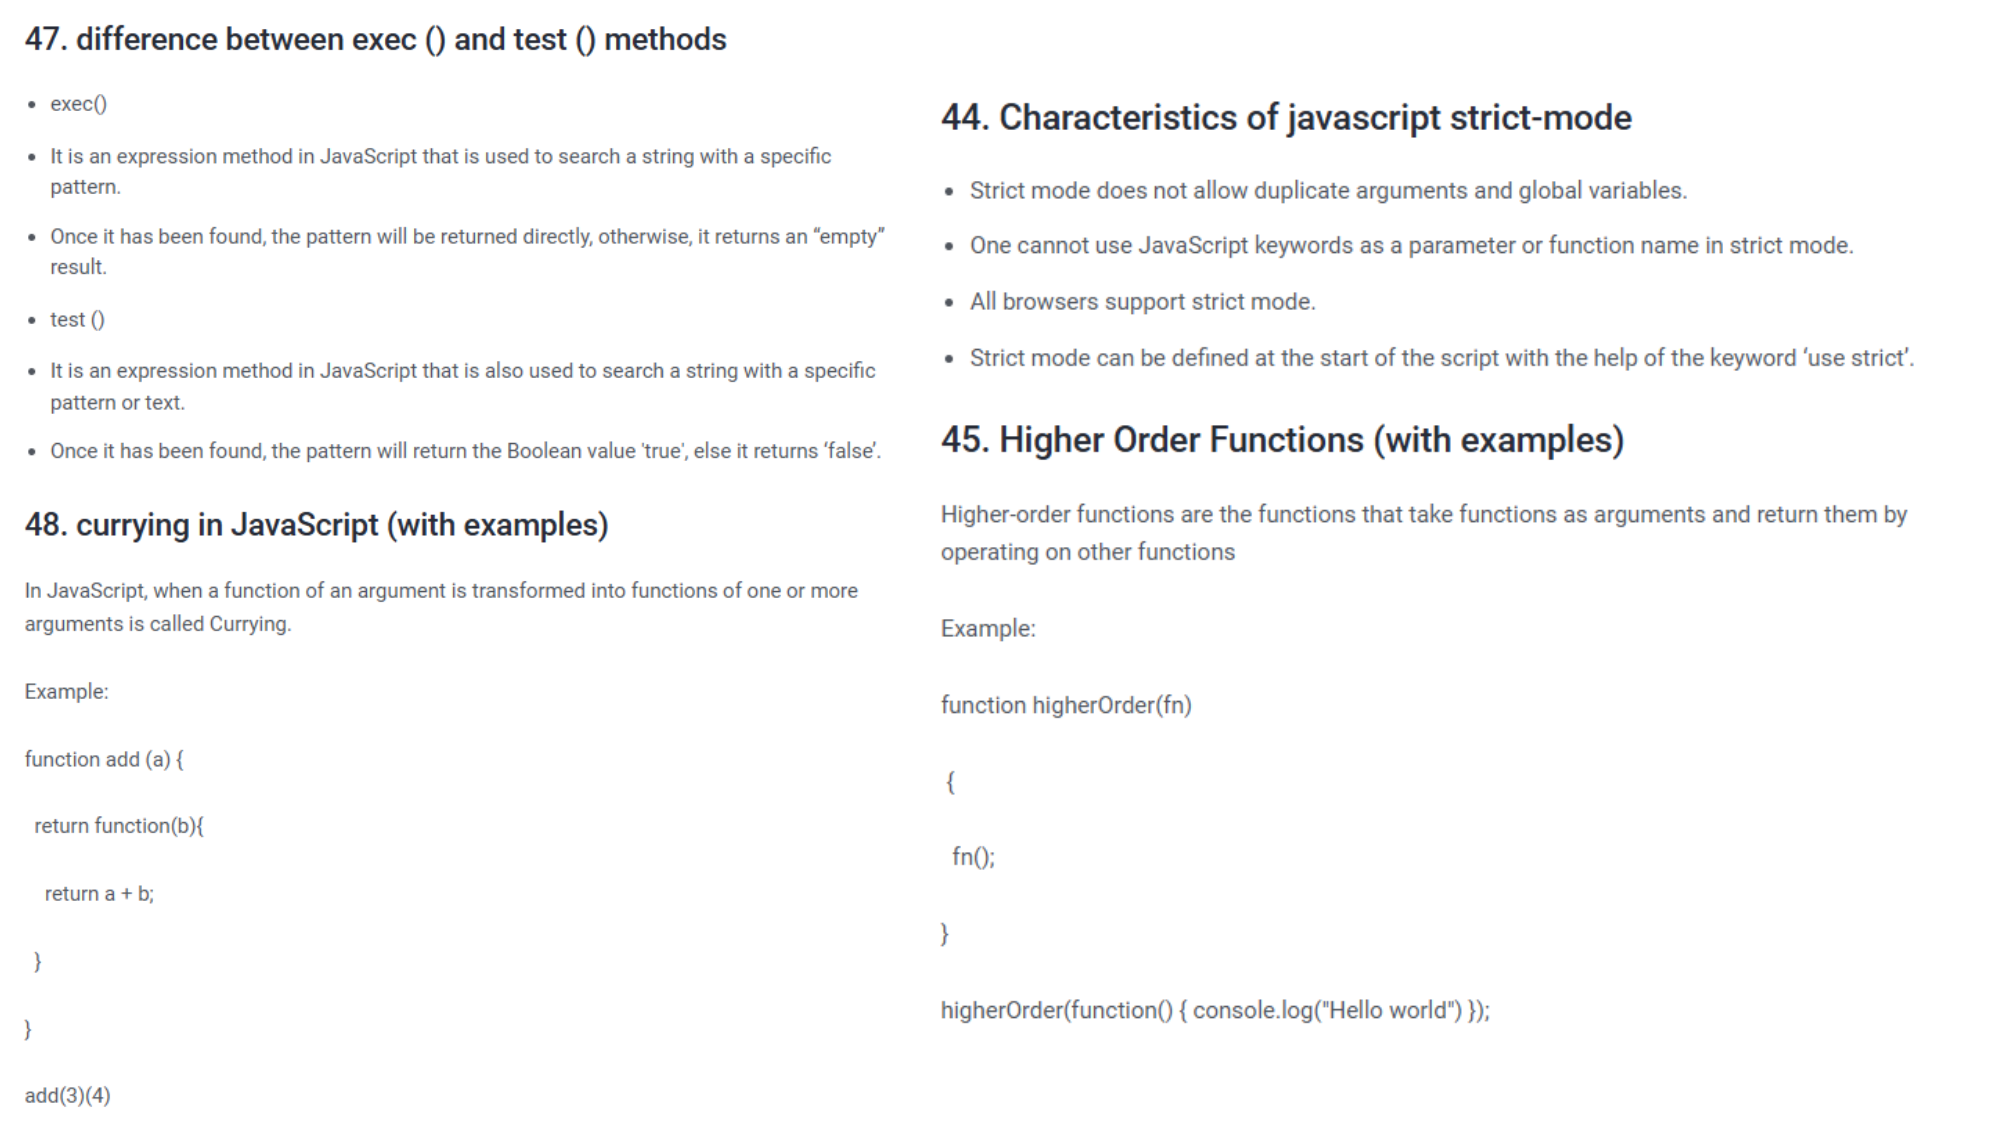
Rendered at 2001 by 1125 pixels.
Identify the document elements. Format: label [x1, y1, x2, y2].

picture [16, 10, 911, 1125]
picture [925, 94, 1953, 1042]
